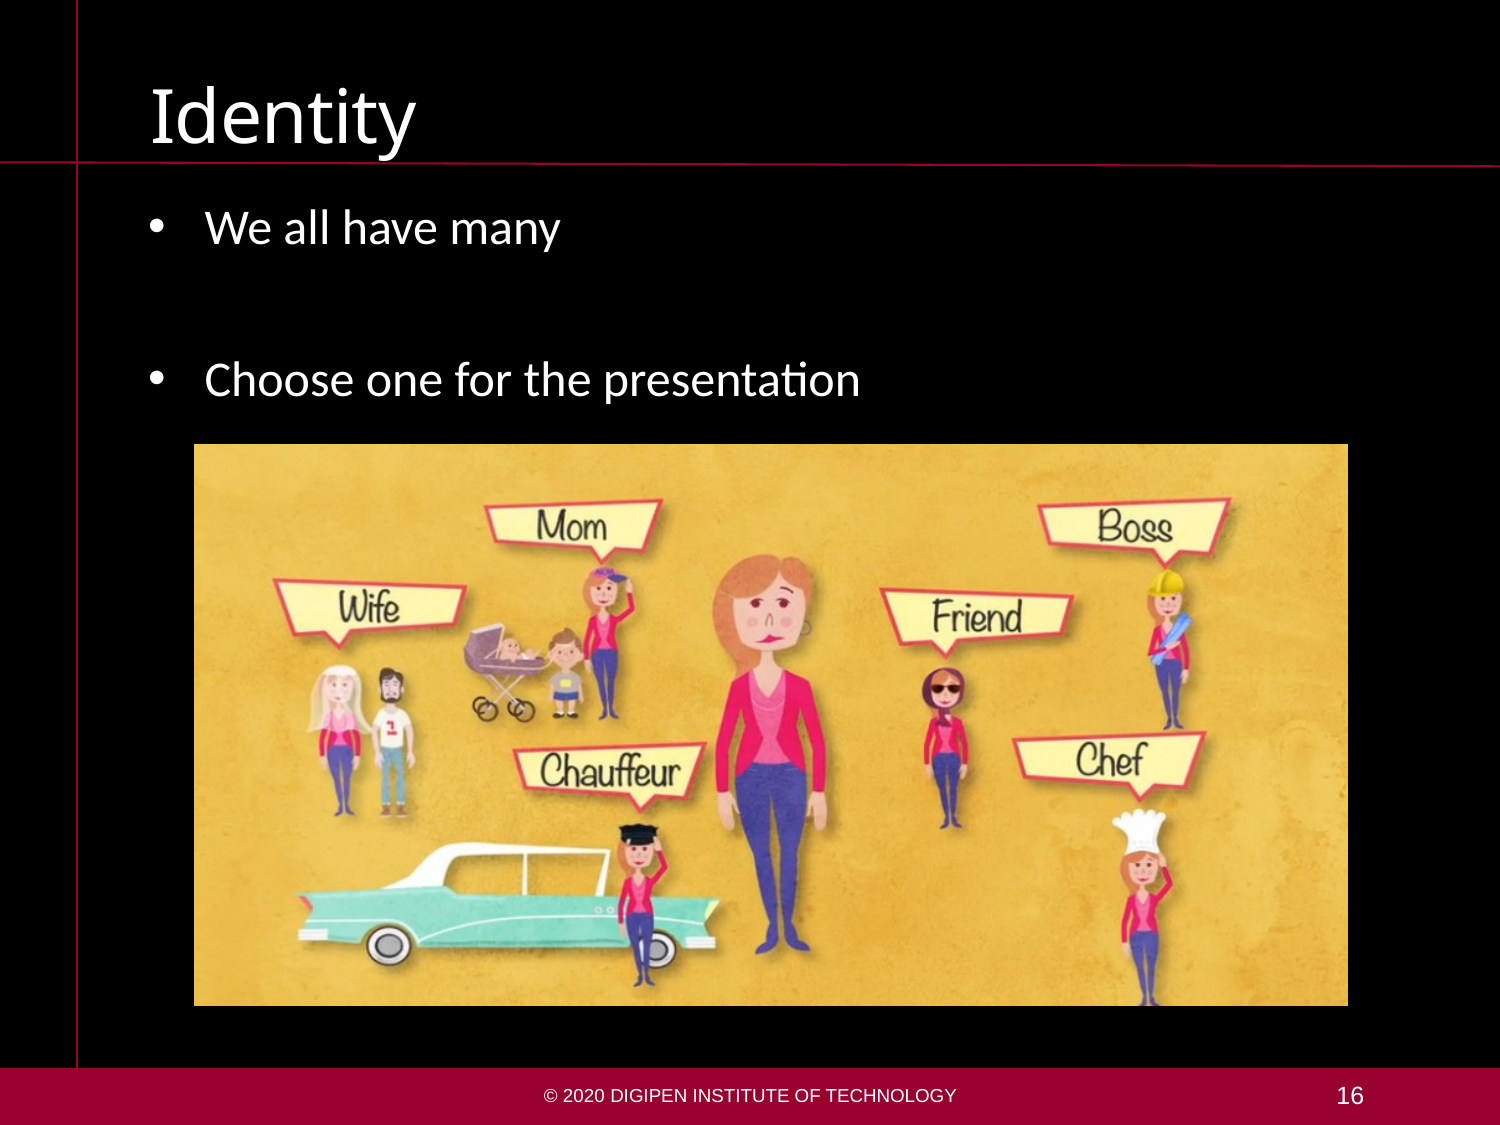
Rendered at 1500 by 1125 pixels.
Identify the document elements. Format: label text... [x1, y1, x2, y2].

footer © 2020 DigiPen Institute of Technology [453, 1064, 1047, 1125]
title Identity [135, 24, 1373, 167]
slide_number 16 [1218, 1064, 1380, 1125]
picture [194, 443, 1349, 1006]
list We all have many Choose one for the presentation [135, 193, 1373, 445]
